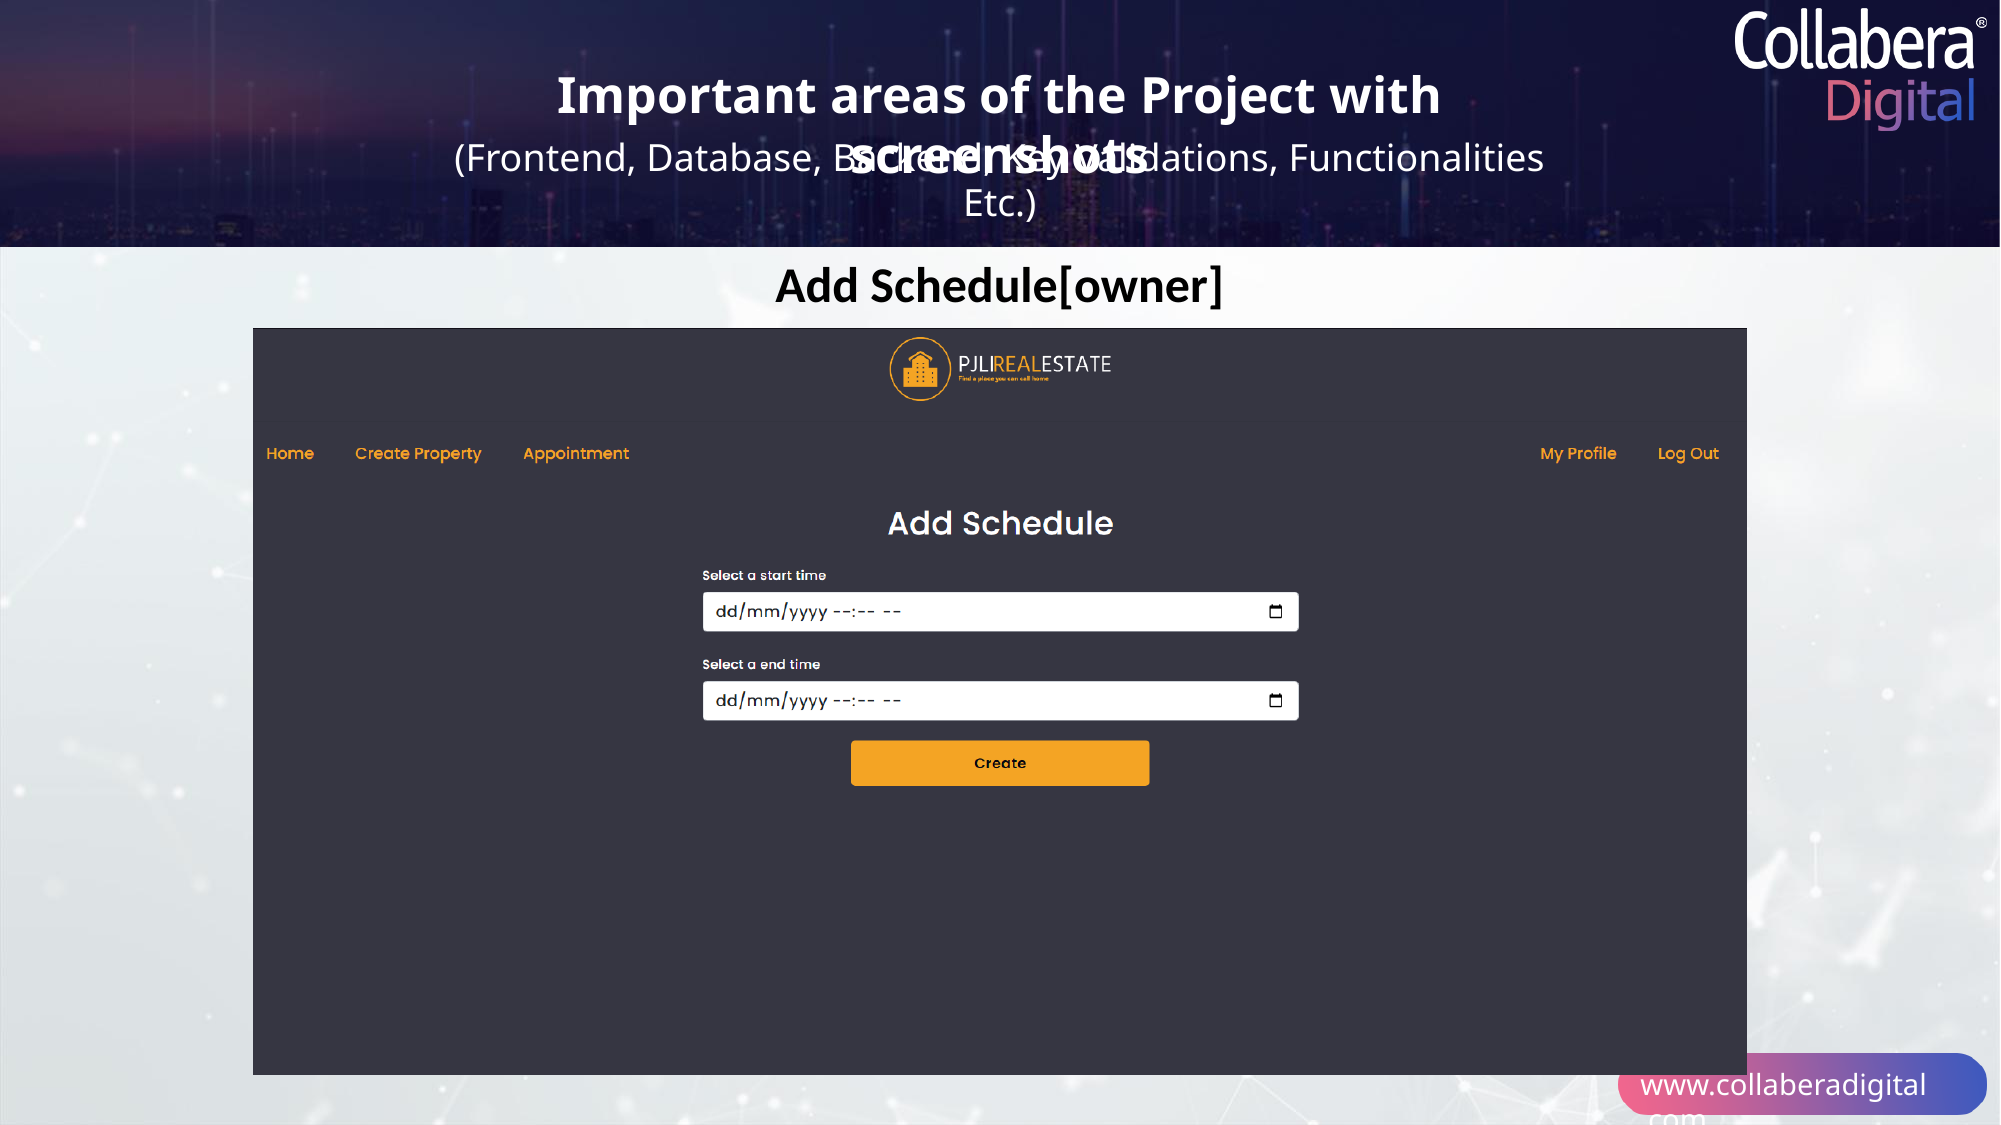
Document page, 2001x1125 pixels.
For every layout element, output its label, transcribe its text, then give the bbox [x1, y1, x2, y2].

picture [0, 0, 2000, 1125]
text_box Add Schedule[owner] [556, 237, 1444, 326]
picture [1694, 1116, 1701, 1125]
text_box (Frontend, Database, Backend, Key Validations, Functionalities Etc.) [406, 126, 1594, 232]
text_box Important areas of the Project with screenshots [405, 56, 1594, 192]
picture [1684, 1116, 1691, 1125]
picture [1666, 1116, 1675, 1125]
